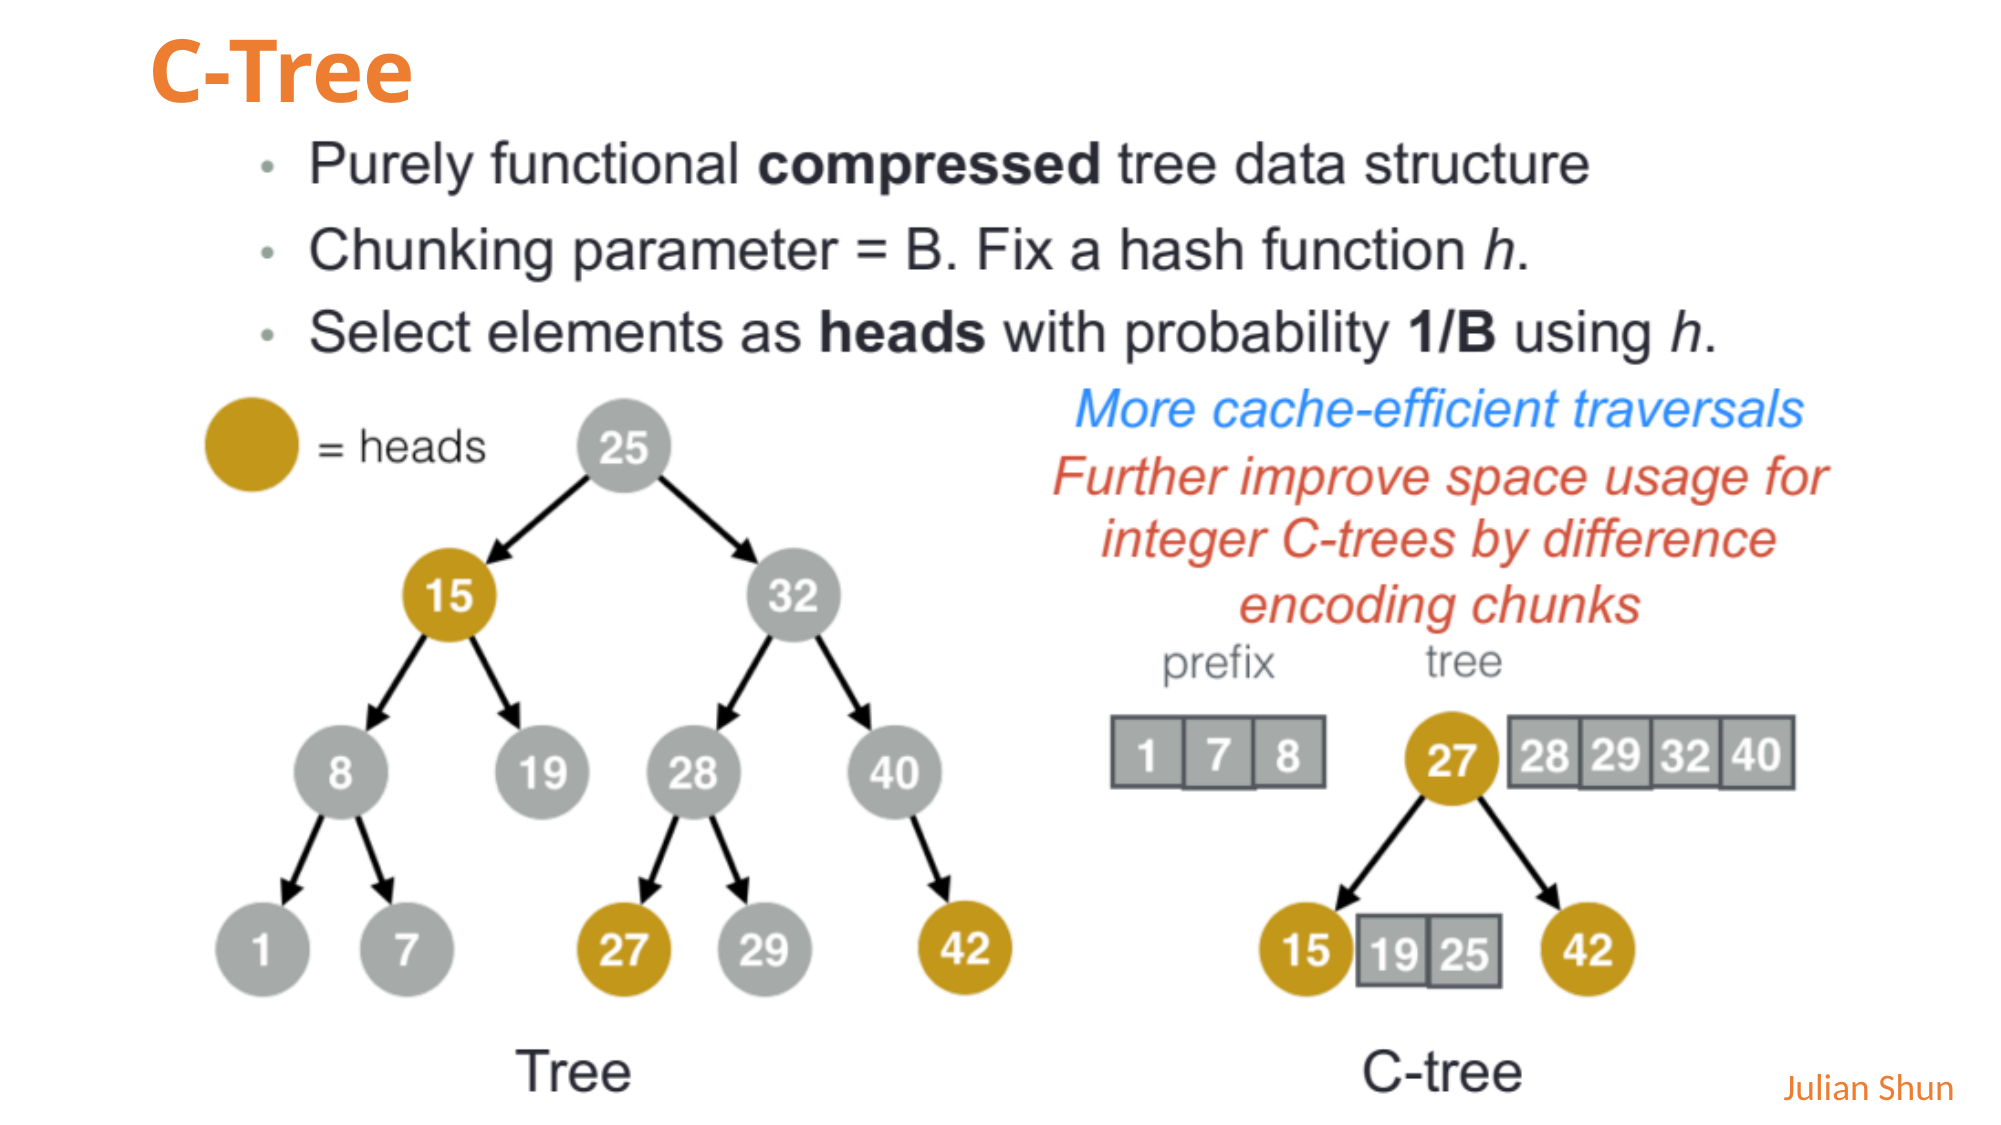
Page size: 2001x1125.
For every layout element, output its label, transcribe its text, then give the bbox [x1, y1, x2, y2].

text_box Julian Shun [1768, 1055, 1970, 1116]
picture [162, 138, 1905, 1109]
title C-Tree [133, 18, 1859, 129]
